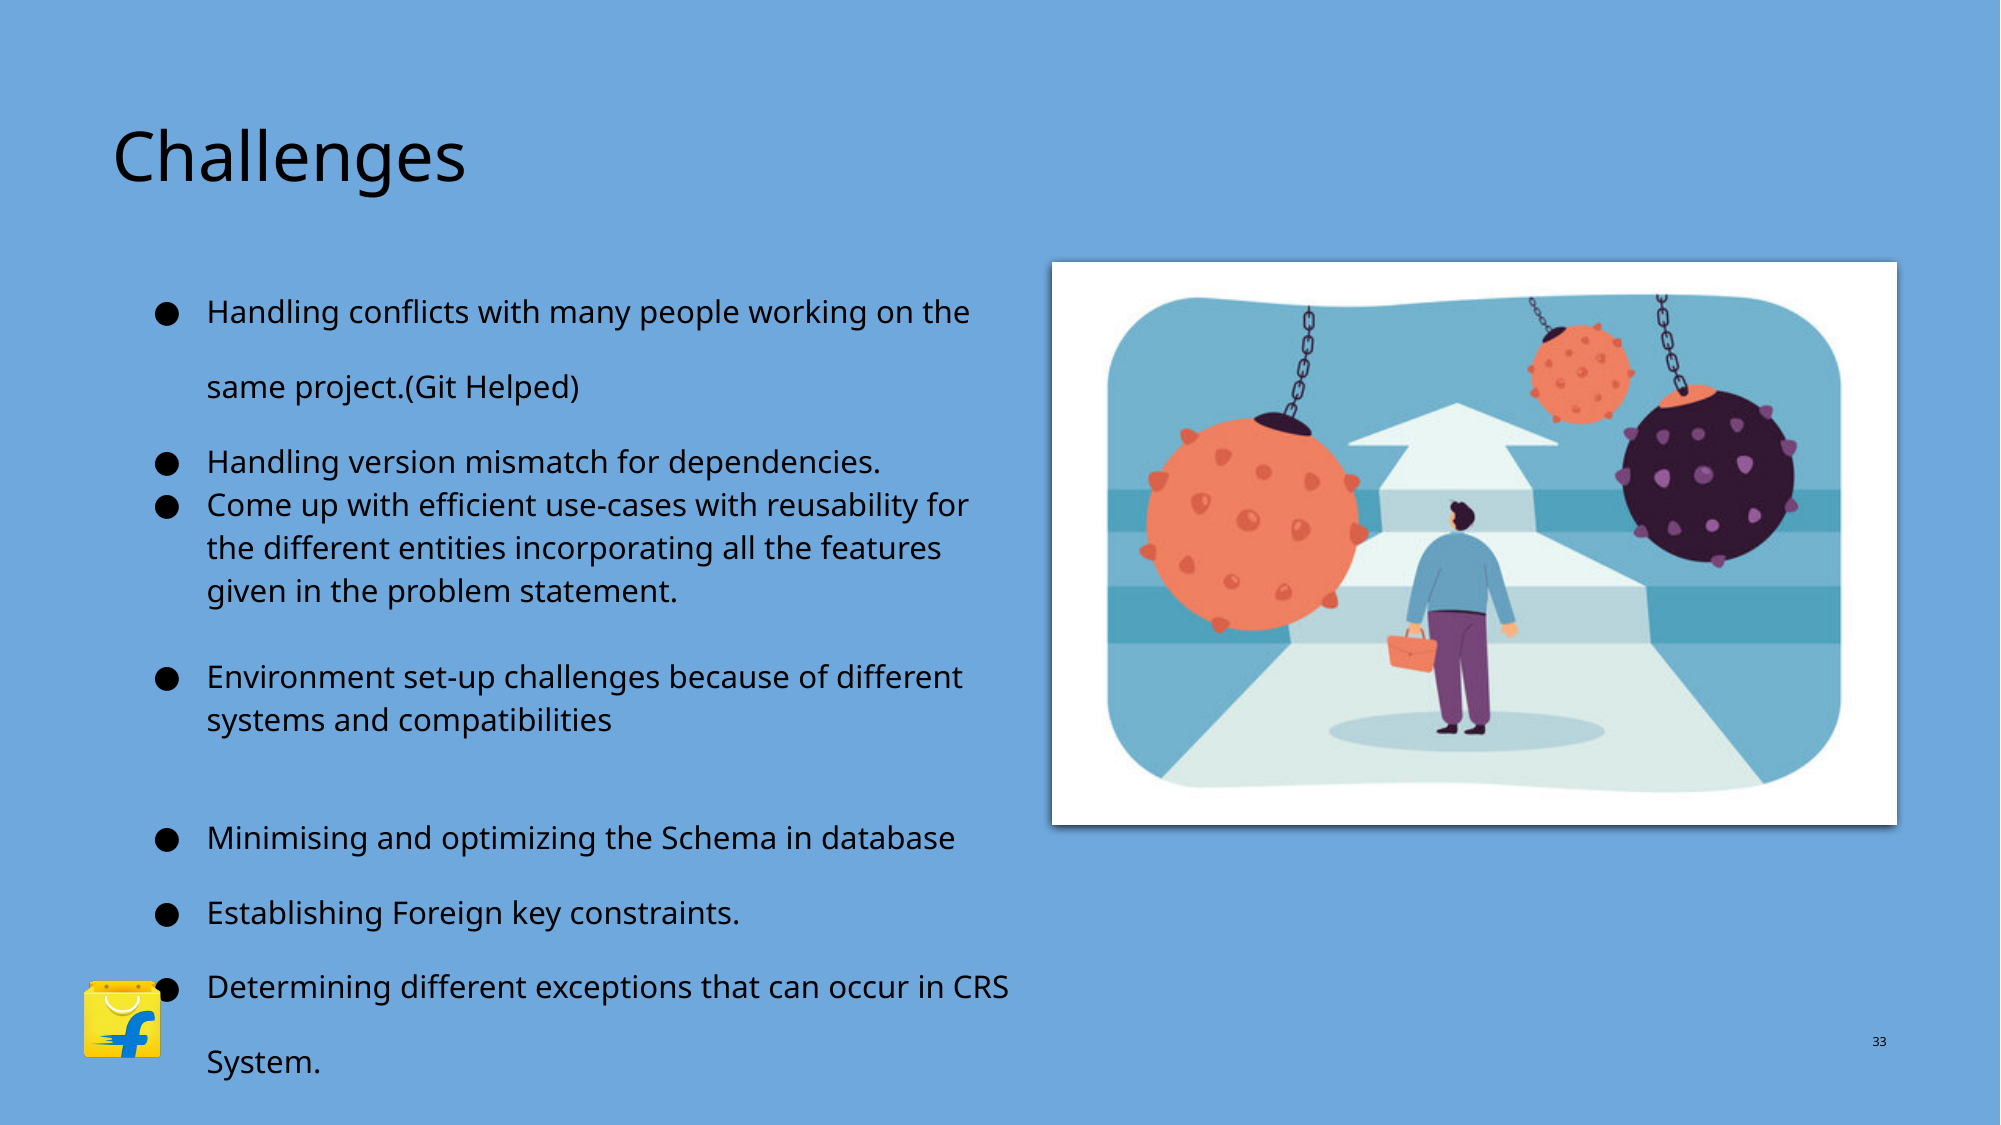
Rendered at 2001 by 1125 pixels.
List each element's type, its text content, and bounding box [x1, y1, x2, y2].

picture [6, 931, 240, 1107]
title Challenges [112, 112, 1887, 236]
picture [1052, 262, 1897, 826]
slide_number ‹#› [1841, 1035, 1887, 1051]
text_box Handling conflicts with many people working on the same project.(Git Helped) Handling version mismatch for dependencies. Come up with efficient use-cases with reusability for the different entities incorporating all the features given in the problem statement. Environment set-up challenges because of different systems and compatibilities Minimising and optimizing the Schema in database Establishing Foreign key constraints. Determining different exceptions that can occur in CRS System. [116, 239, 1032, 1125]
